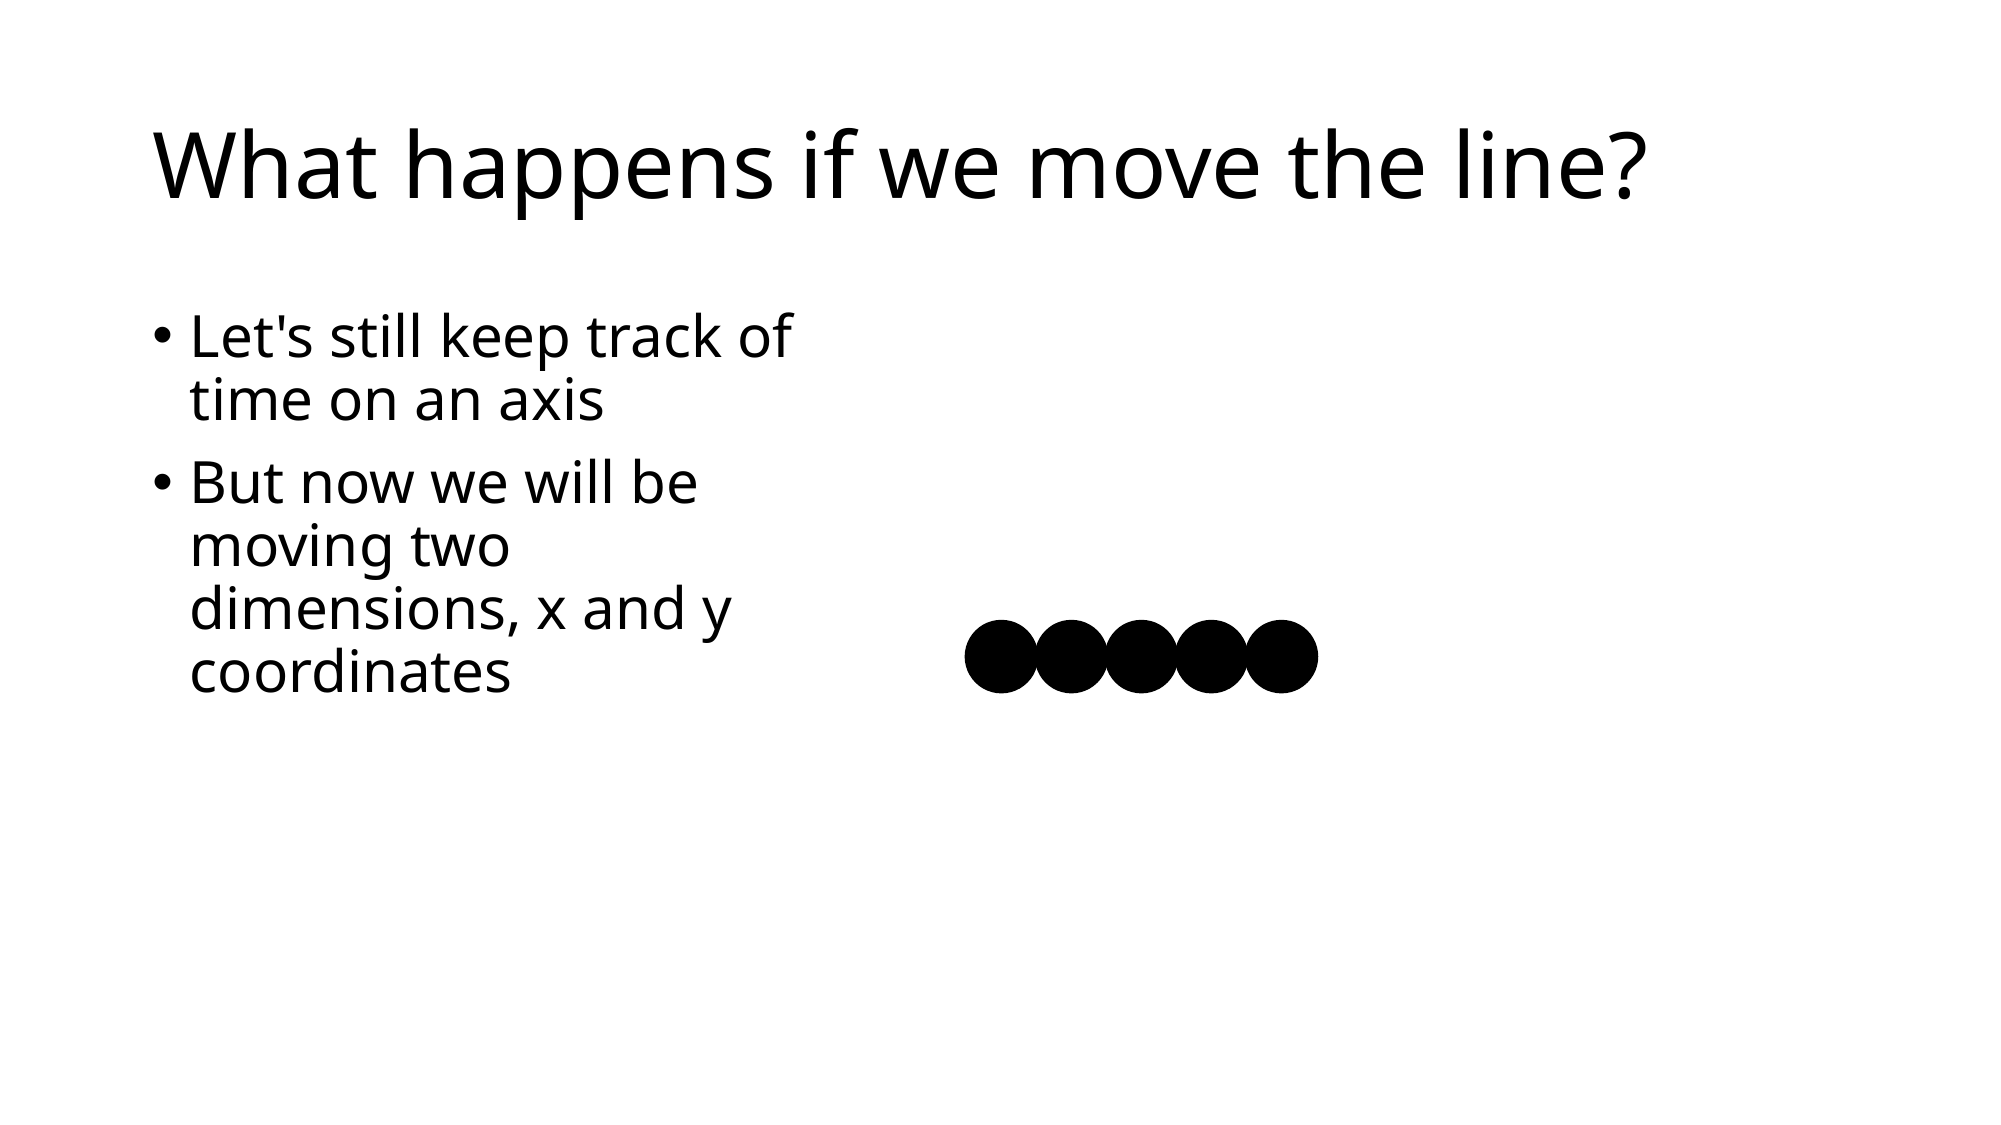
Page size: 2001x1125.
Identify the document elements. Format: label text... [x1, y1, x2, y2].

text_box [1104, 619, 1176, 694]
list Let's still keep track of time on an axis But now we will be moving two dimensions, x and y coordinates [137, 299, 863, 1014]
text_box [1174, 619, 1246, 694]
text_box [1244, 619, 1319, 694]
text_box [1034, 619, 1106, 694]
text_box [964, 619, 1036, 694]
title What happens if we move the line? [137, 59, 1863, 278]
